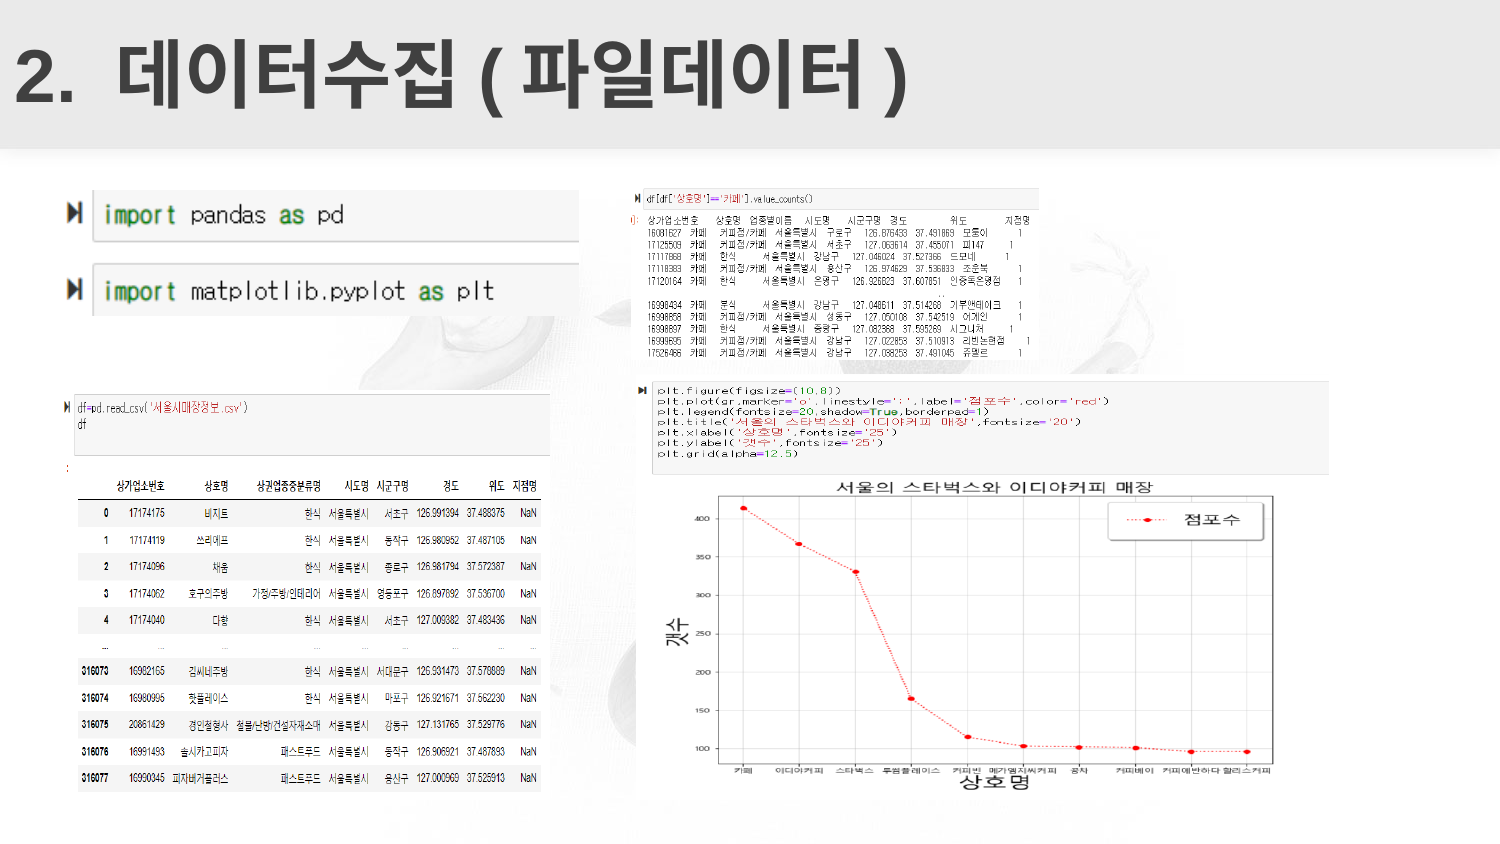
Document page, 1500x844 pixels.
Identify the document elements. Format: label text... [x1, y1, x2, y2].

picture [0, 146, 1500, 844]
title 2. 데이터수집(파일데이터) [0, 0, 1500, 146]
